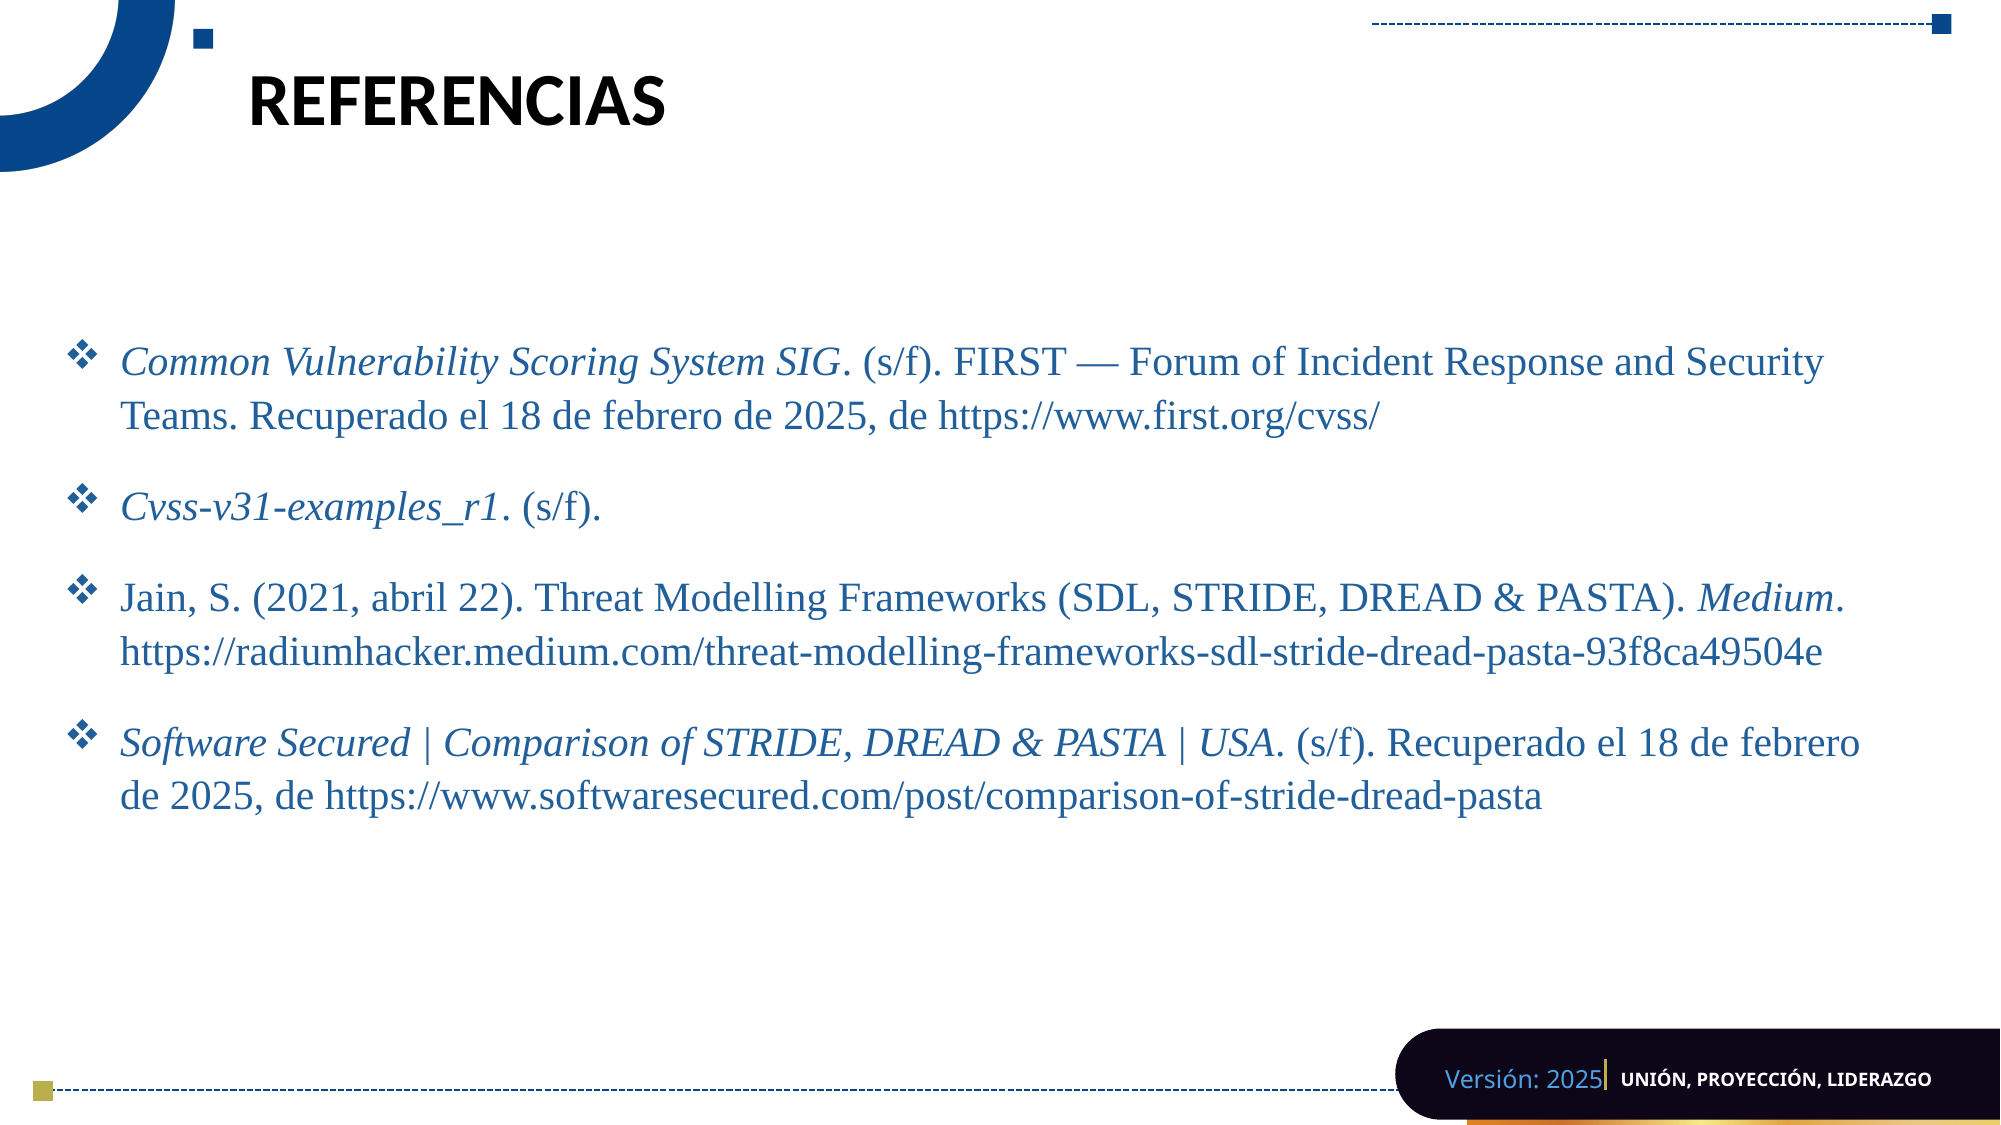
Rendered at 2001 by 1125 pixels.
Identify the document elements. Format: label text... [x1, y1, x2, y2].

list Common Vulnerability Scoring System SIG. (s/f). FIRST — Forum of Incident Response and Security Teams. Recuperado el 18 de febrero de 2025, de https://www.first.org/cvss/ Cvss-v31-examples_r1. (s/f). Jain, S. (2021, abril 22). Threat Modelling Frameworks (SDL, STRIDE, DREAD & PASTA). Medium. https://radiumhacker.medium.com/threat-modelling-frameworks-sdl-stride-dread-pasta-93f8ca49504e Software Secured | Comparison of STRIDE, DREAD & PASTA | USA. (s/f). Recuperado el 18 de febrero de 2025, de https://www.softwaresecured.com/post/comparison-of-stride-dread-pasta [48, 323, 1893, 1018]
picture [1467, 1120, 2000, 1125]
title REFERENCIAS [233, 0, 1393, 149]
picture [0, 0, 175, 172]
